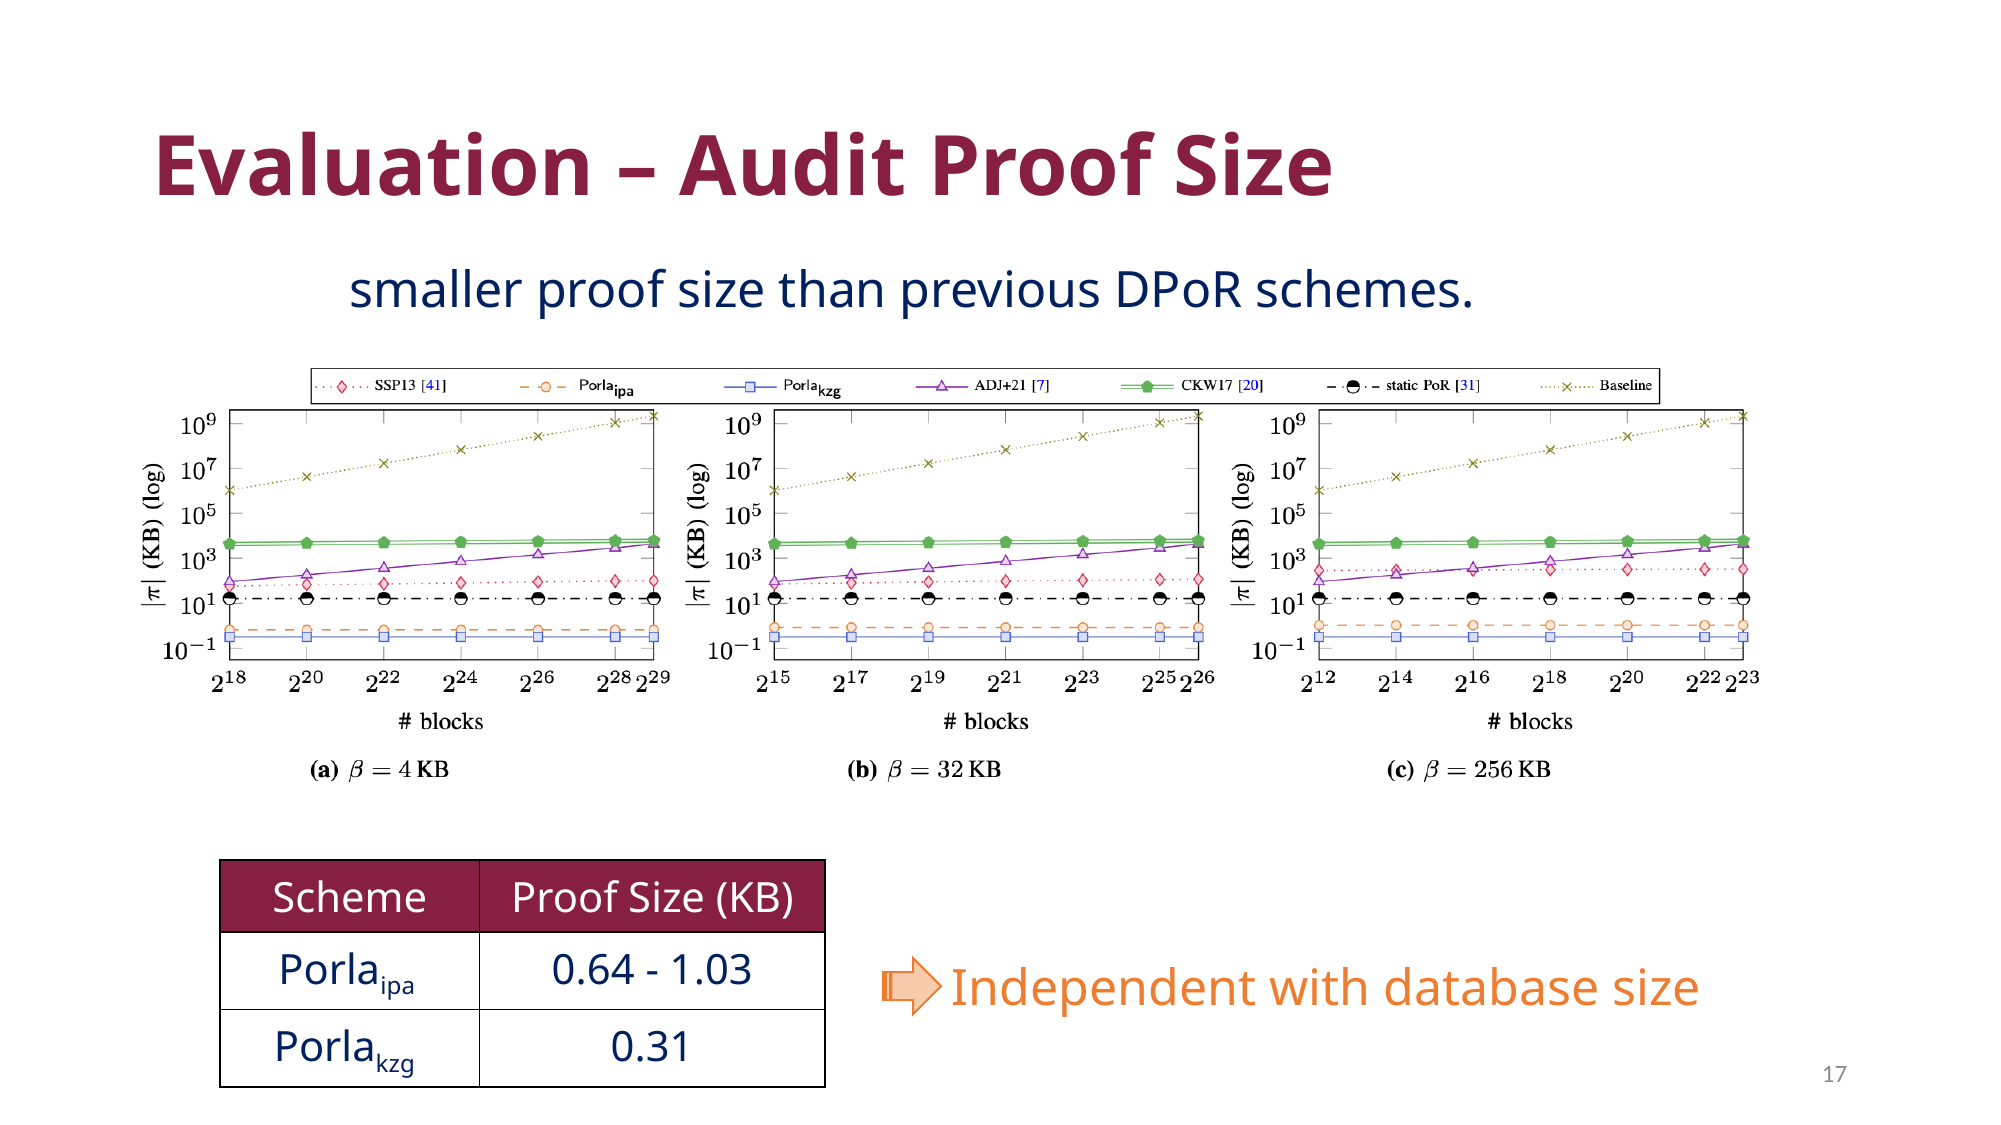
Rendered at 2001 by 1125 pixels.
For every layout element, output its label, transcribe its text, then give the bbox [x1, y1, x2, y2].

picture [127, 344, 1774, 793]
table_cell Porlakzg [221, 1010, 479, 1086]
table_cell Porlaipa [221, 933, 479, 1009]
table_cell 0.64 - 1.03 [480, 933, 824, 1009]
title Evaluation – Audit Proof Size [137, 59, 1863, 278]
table_header Proof Size (KB) [480, 861, 824, 931]
table_header Scheme [221, 861, 479, 931]
text_box Independent with database size [937, 948, 1717, 1024]
text_box [882, 955, 943, 1017]
slide_number 16 [1412, 1042, 1863, 1103]
table_cell 0.31 [480, 1010, 824, 1086]
